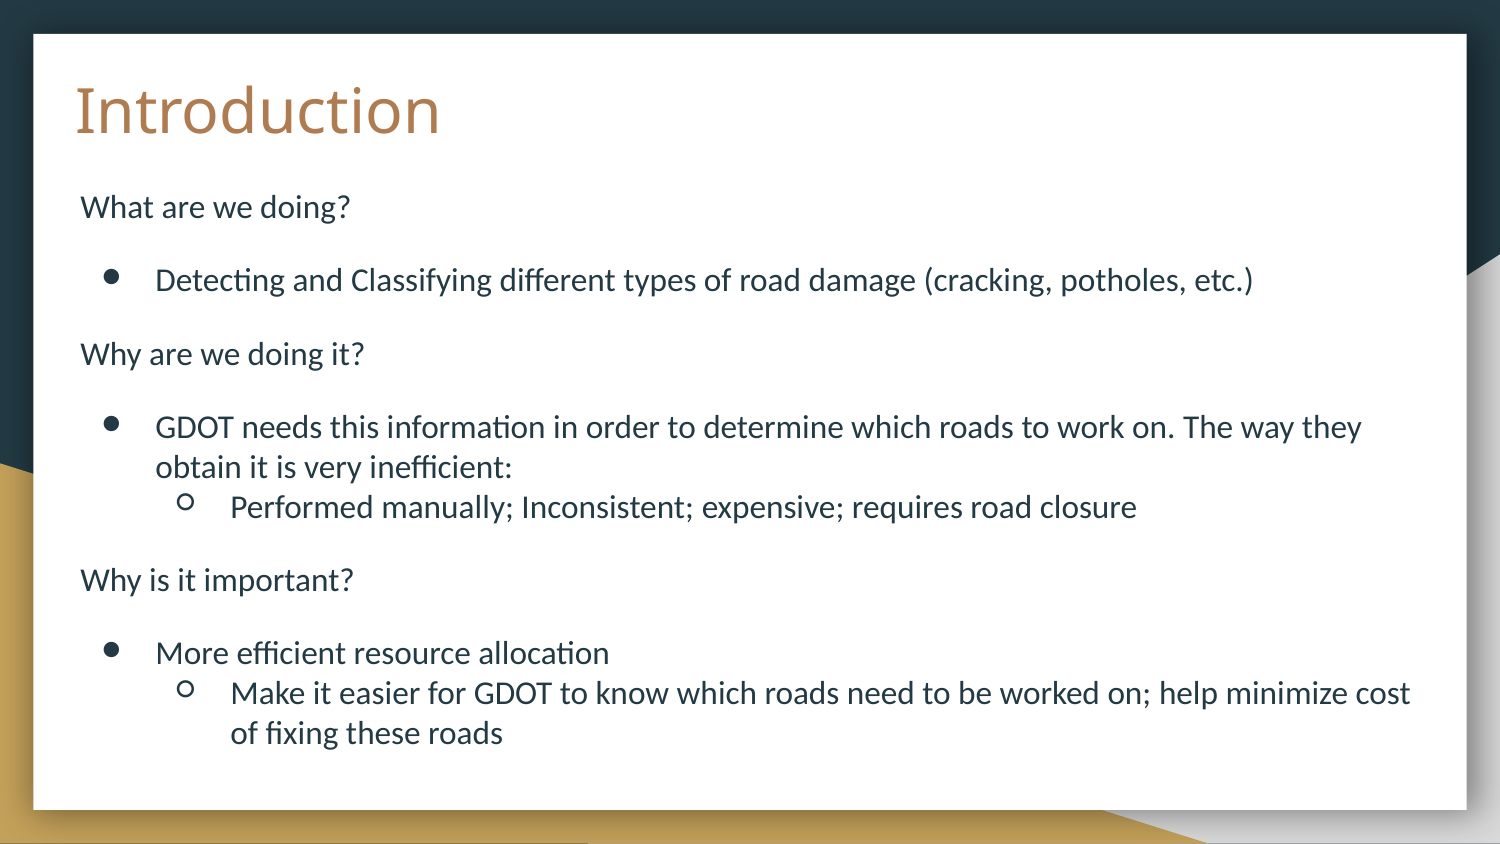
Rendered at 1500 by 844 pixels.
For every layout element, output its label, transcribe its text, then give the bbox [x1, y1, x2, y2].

title Introduction [60, 56, 1292, 214]
list What are we doing? Detecting and Classifying different types of road damage (cracking, potholes, etc.) Why are we doing it? GDOT needs this information in order to determine which roads to work on. The way they obtain it is very inefficient: Performed manually; Inconsistent; expensive; requires road closure Why is it important? More efficient resource allocation Make it easier for GDOT to know which roads need to be worked on; help minimize cost of fixing these roads [65, 170, 1435, 784]
